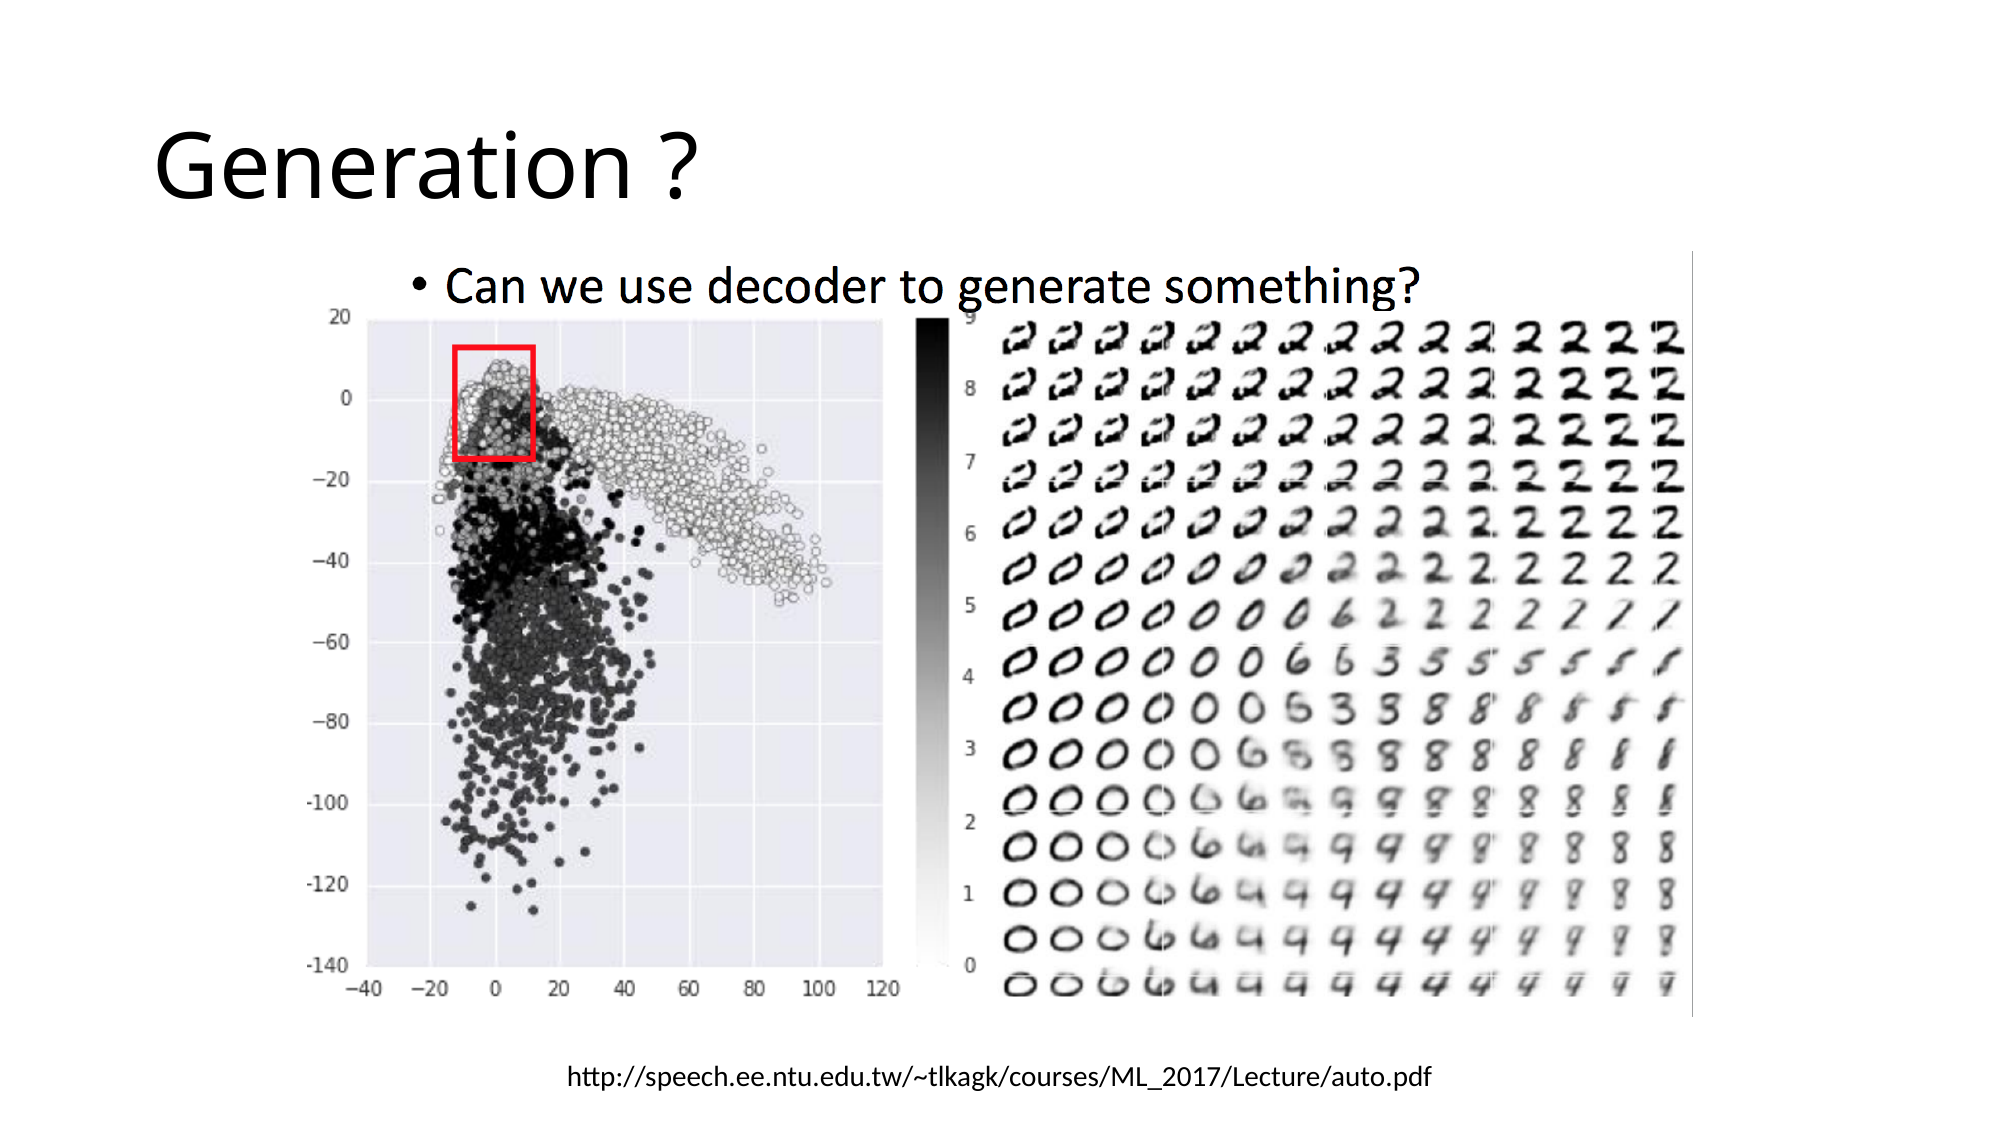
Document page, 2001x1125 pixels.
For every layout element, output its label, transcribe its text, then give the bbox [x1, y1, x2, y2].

picture [307, 251, 1693, 1017]
title Generation ? [137, 59, 1863, 278]
text_box http://speech.ee.ntu.edu.tw/~tlkagk/courses/ML_2017/Lecture/auto.pdf [500, 1049, 1500, 1100]
